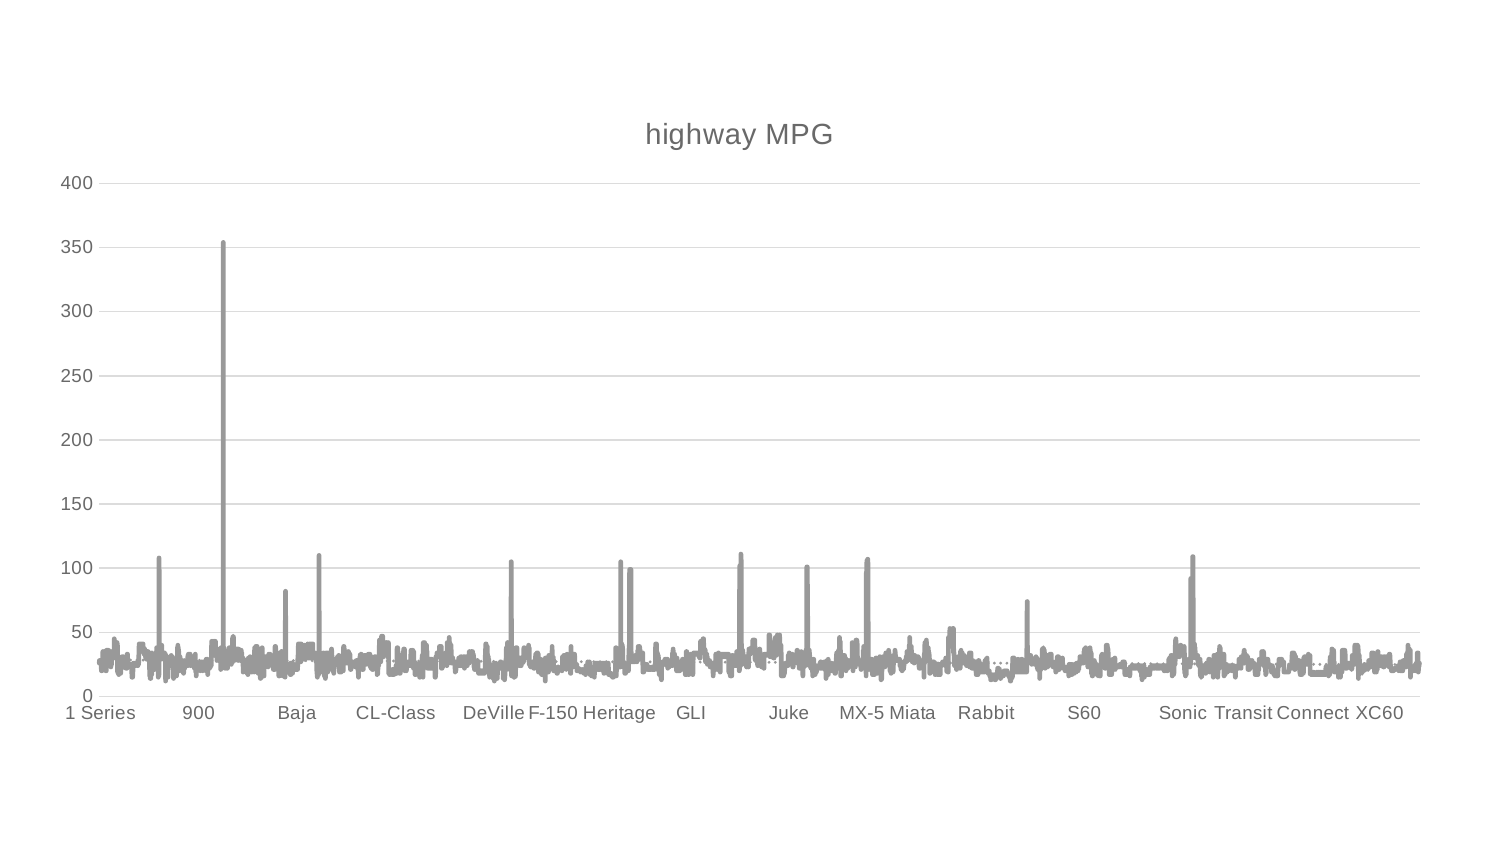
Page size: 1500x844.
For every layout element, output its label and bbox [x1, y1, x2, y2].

chart [31, 87, 1449, 738]
